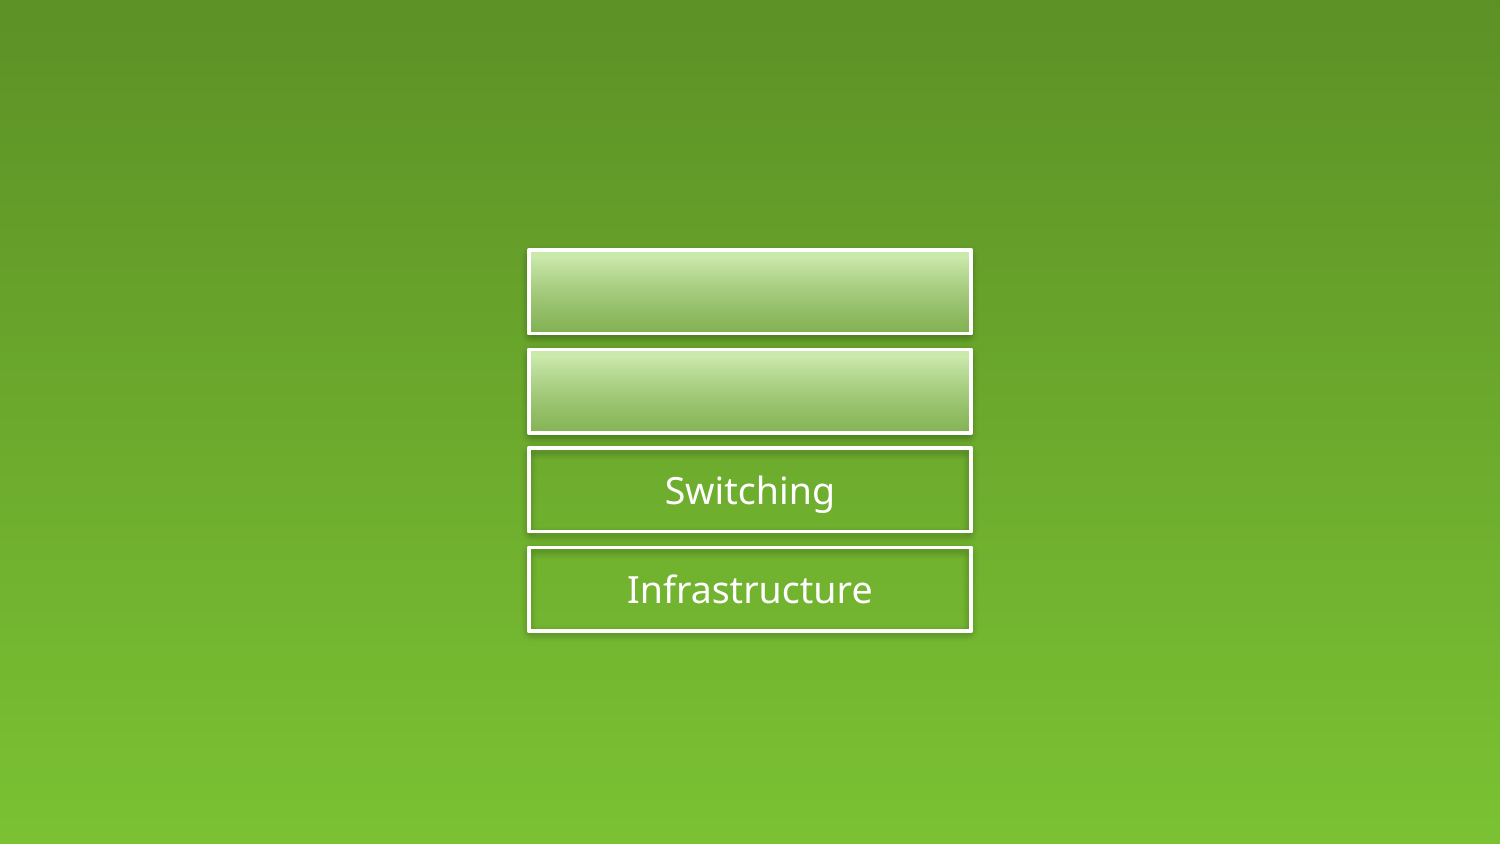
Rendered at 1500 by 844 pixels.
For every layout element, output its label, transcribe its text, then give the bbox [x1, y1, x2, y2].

text_box Switching [650, 459, 850, 520]
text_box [528, 547, 972, 632]
text_box [528, 447, 972, 532]
text_box [528, 349, 972, 434]
text_box [528, 249, 972, 334]
